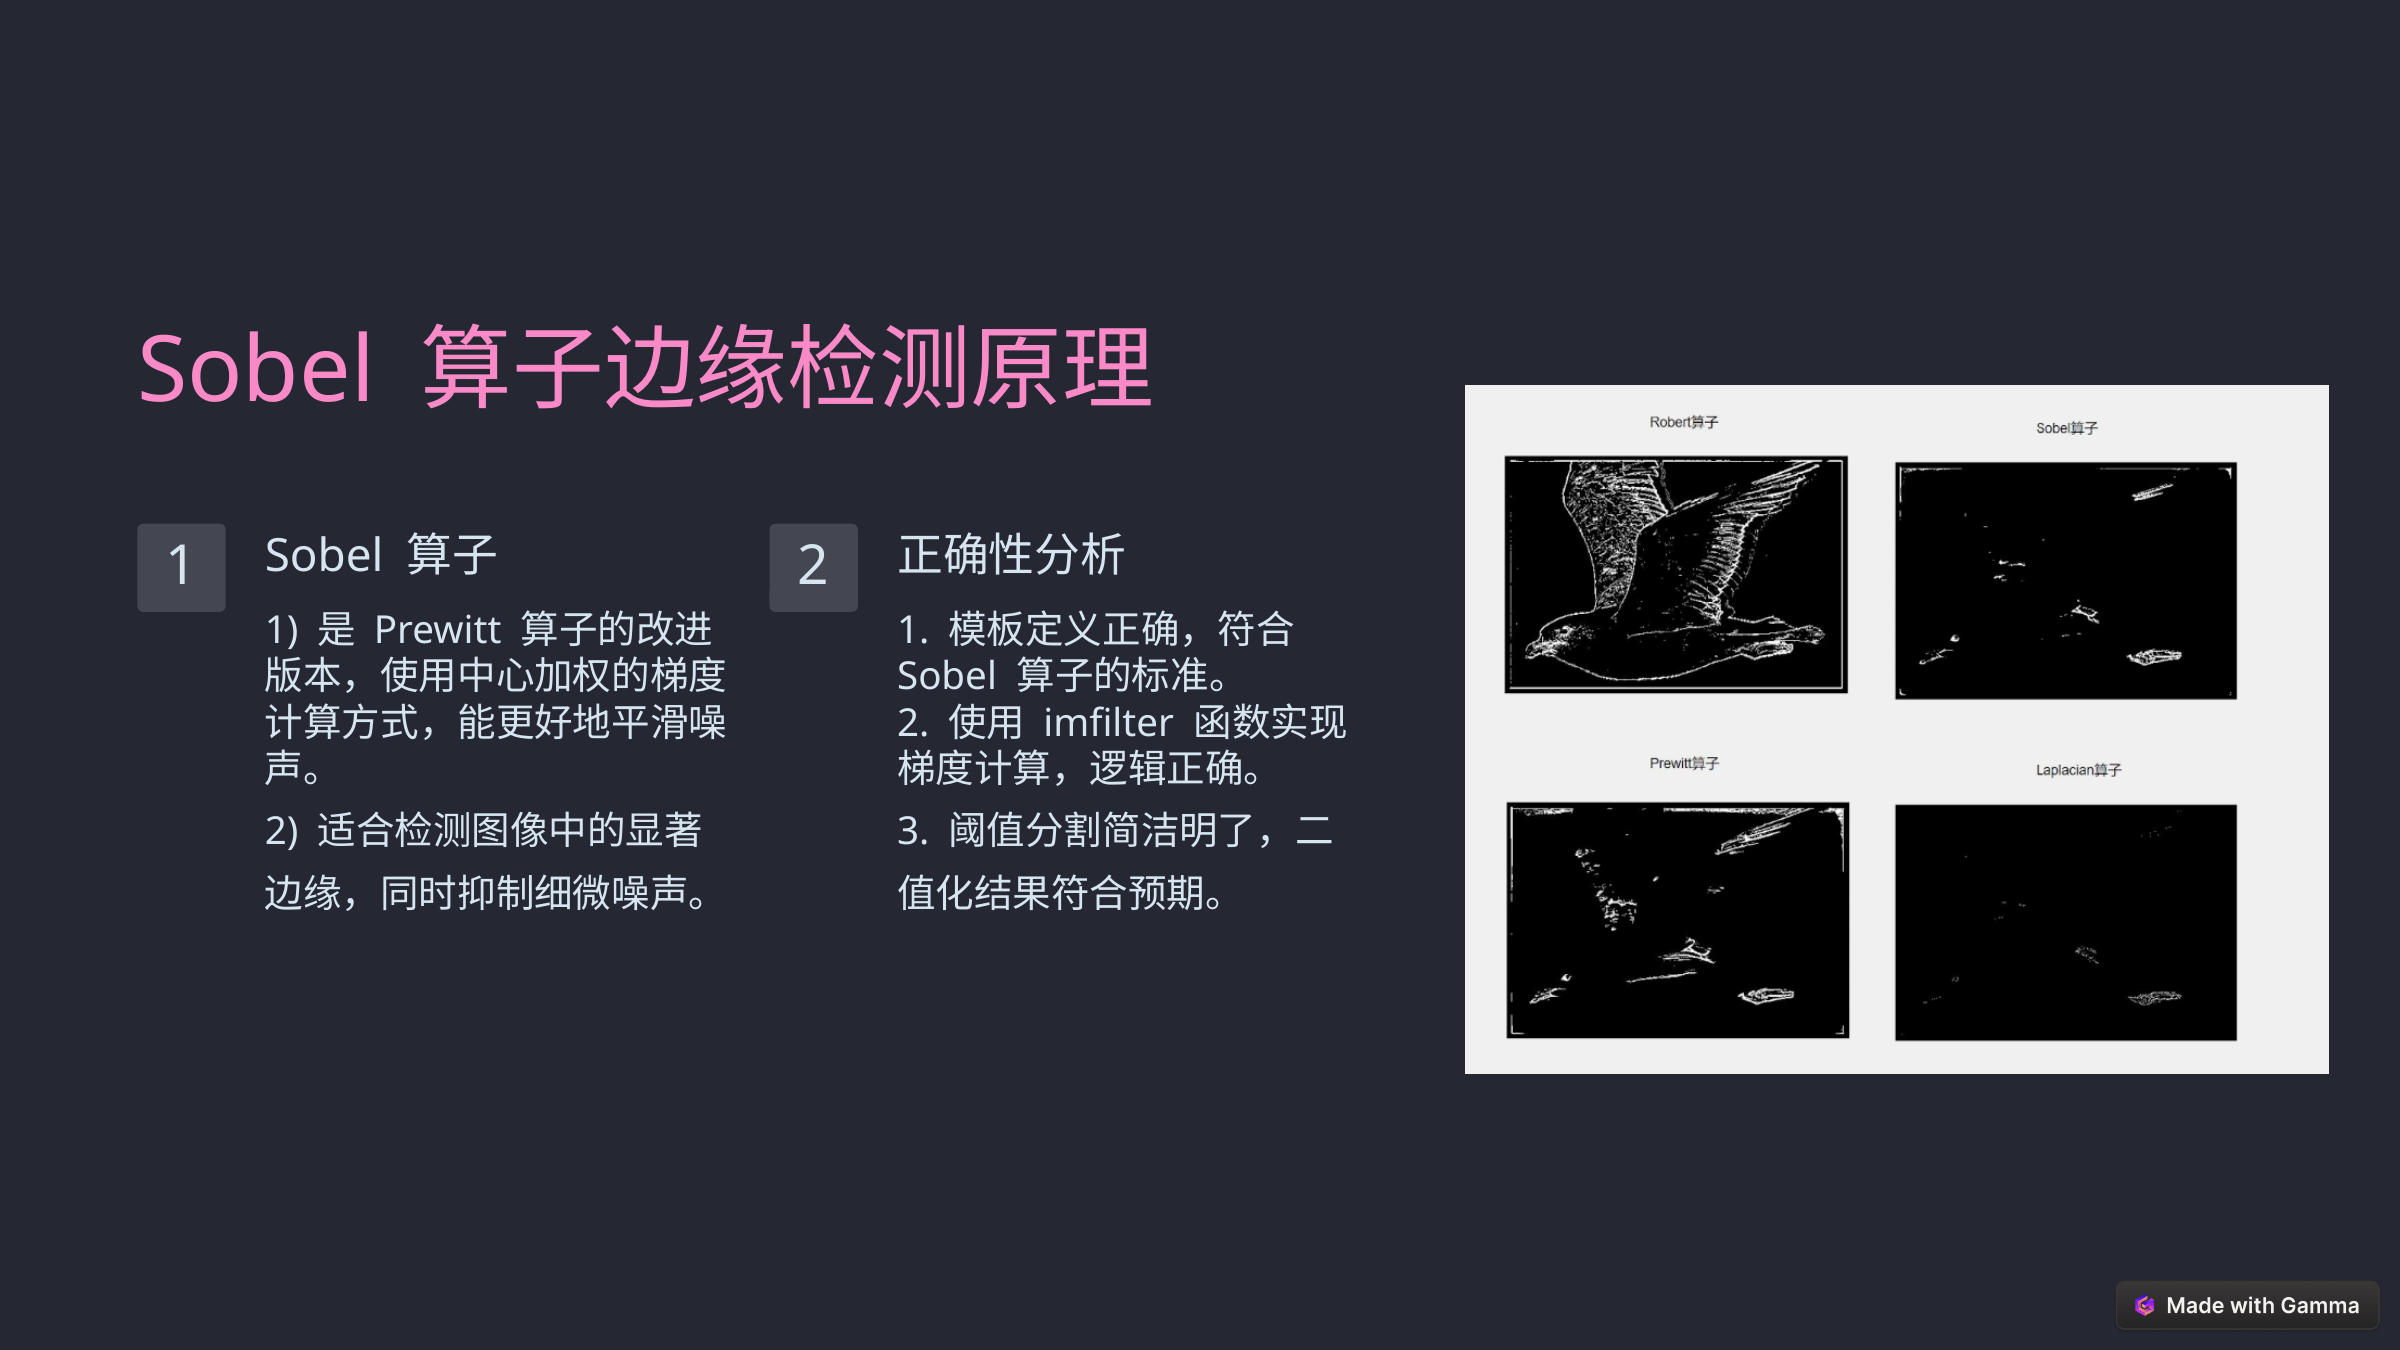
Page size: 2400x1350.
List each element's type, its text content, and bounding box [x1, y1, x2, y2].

text_box 正确性分析 [897, 523, 1360, 582]
picture [1465, 385, 2329, 1074]
text_box 1. 模板定义正确，符合 Sobel 算子的标准。 2. 使用 imfilter 函数实现梯度计算，逻辑正确。 3. 阈值分割简洁明了，二值化结果符合预期。 [897, 604, 1363, 982]
picture [2106, 1271, 2389, 1339]
text_box [769, 523, 858, 612]
text_box 2 [798, 540, 829, 596]
text_box 1) 是 Prewitt 算子的改进版本，使用中心加权的梯度计算方式，能更好地平滑噪声。 2) 适合检测图像中的显著边缘，同时抑制细微噪声。 [264, 604, 731, 1045]
text_box [137, 523, 226, 612]
text_box 1 [171, 540, 192, 596]
text_box Sobel 算子 [265, 523, 727, 582]
text_box Sobel 算子边缘检测原理 [137, 305, 1137, 421]
